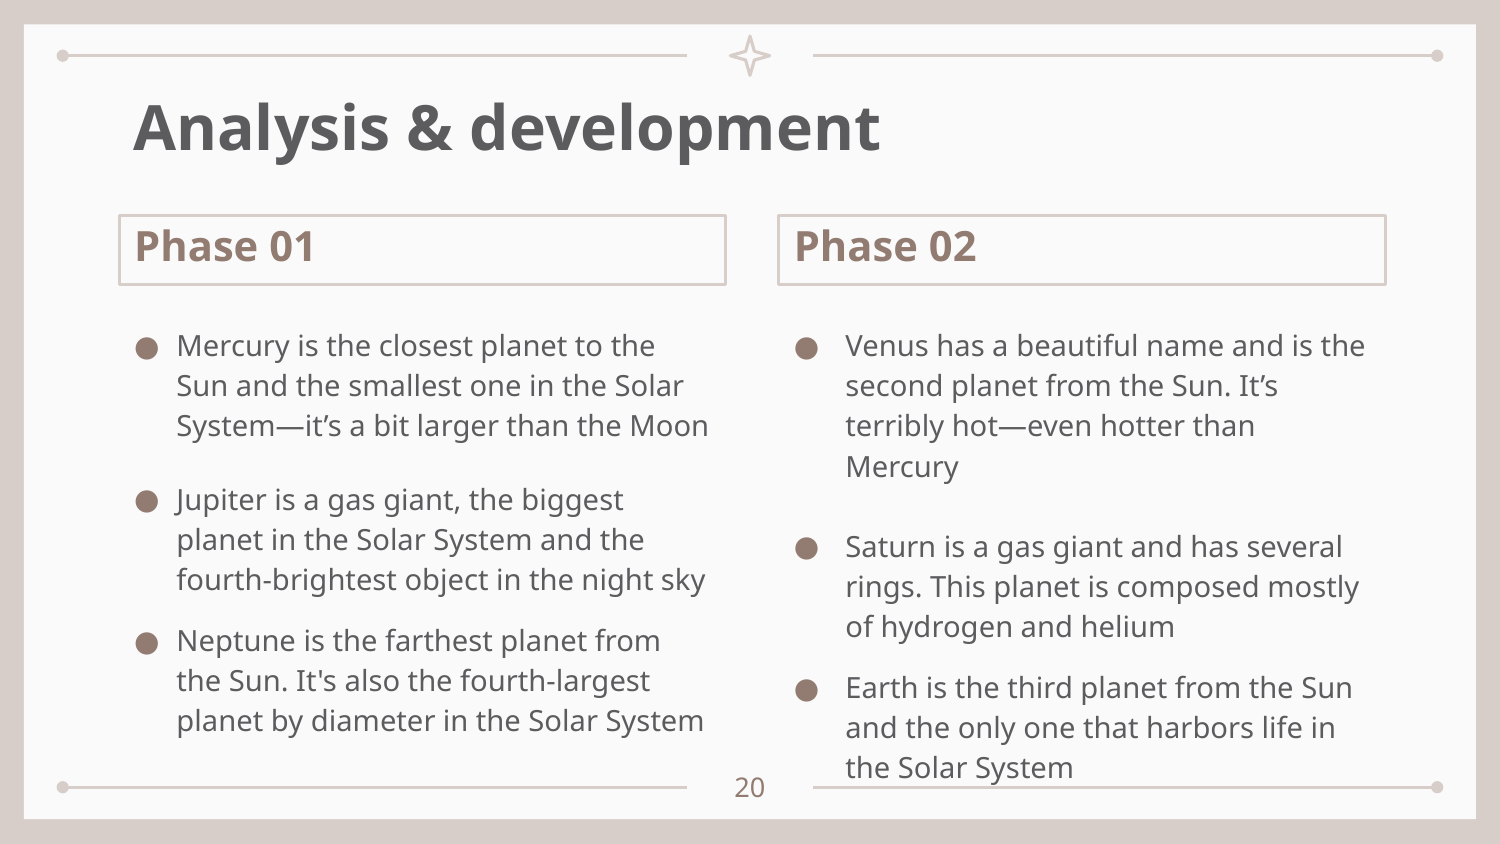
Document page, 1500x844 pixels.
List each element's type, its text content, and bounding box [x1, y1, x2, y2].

title Analysis & development [118, 72, 1382, 167]
subtitle Mercury is the closest planet to the Sun and the smallest one in the Solar System—it’s a bit larger than the Moon Jupiter is a gas giant, the biggest planet in the Solar System and the fourth-brightest object in the night sky Neptune is the farthest planet from the Sun. It's also the fourth-largest planet by diameter in the Solar System [119, 307, 726, 756]
slide_number ‹#› [705, 755, 795, 810]
subtitle Phase 01 [118, 214, 727, 286]
subtitle Venus has a beautiful name and is the second planet from the Sun. It’s terribly hot—even hotter than Mercury Saturn is a gas giant and has several rings. This planet is composed mostly of hydrogen and helium Earth is the third planet from the Sun and the only one that harbors life in the Solar System [778, 307, 1386, 756]
subtitle Phase 02 [777, 214, 1387, 286]
